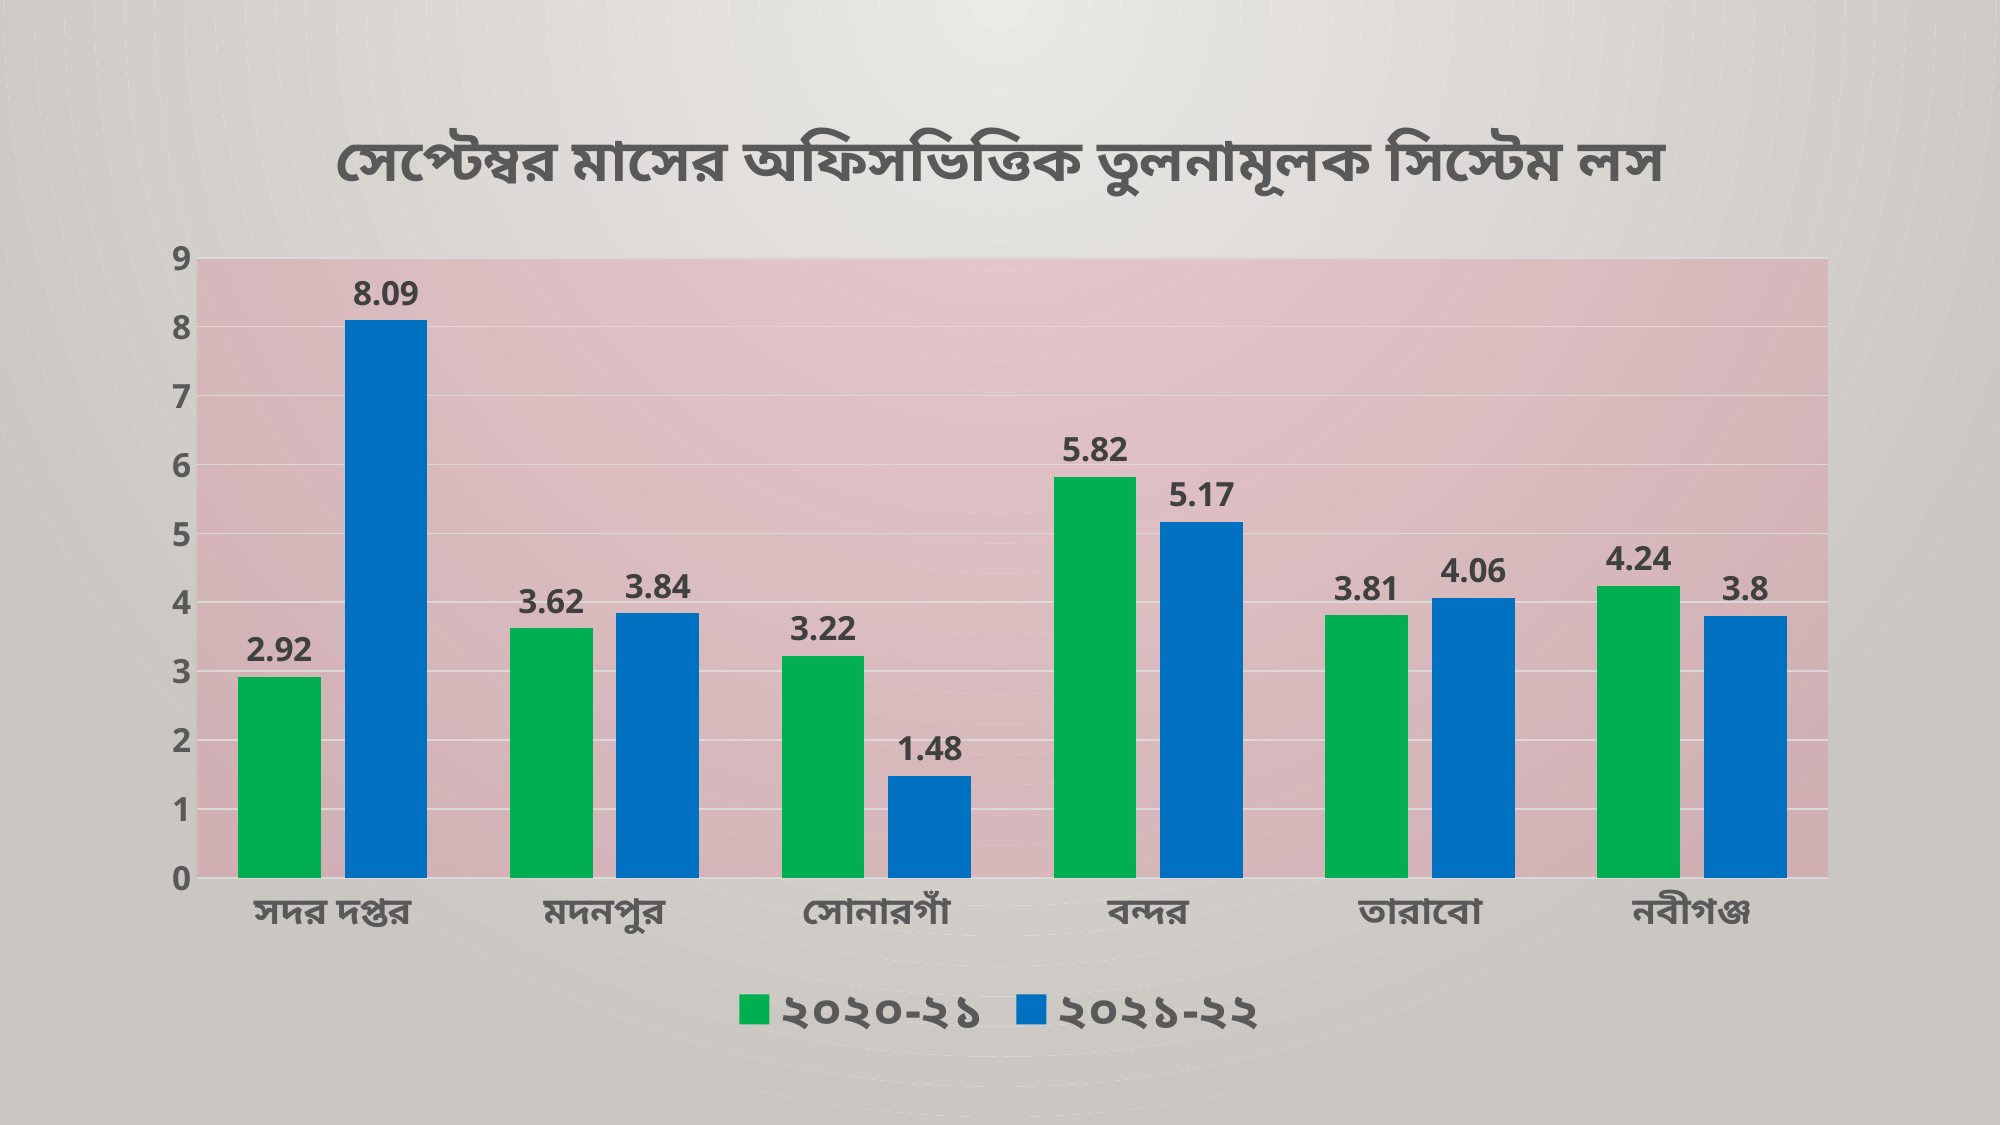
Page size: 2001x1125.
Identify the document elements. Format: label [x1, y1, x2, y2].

chart [137, 73, 1863, 1054]
